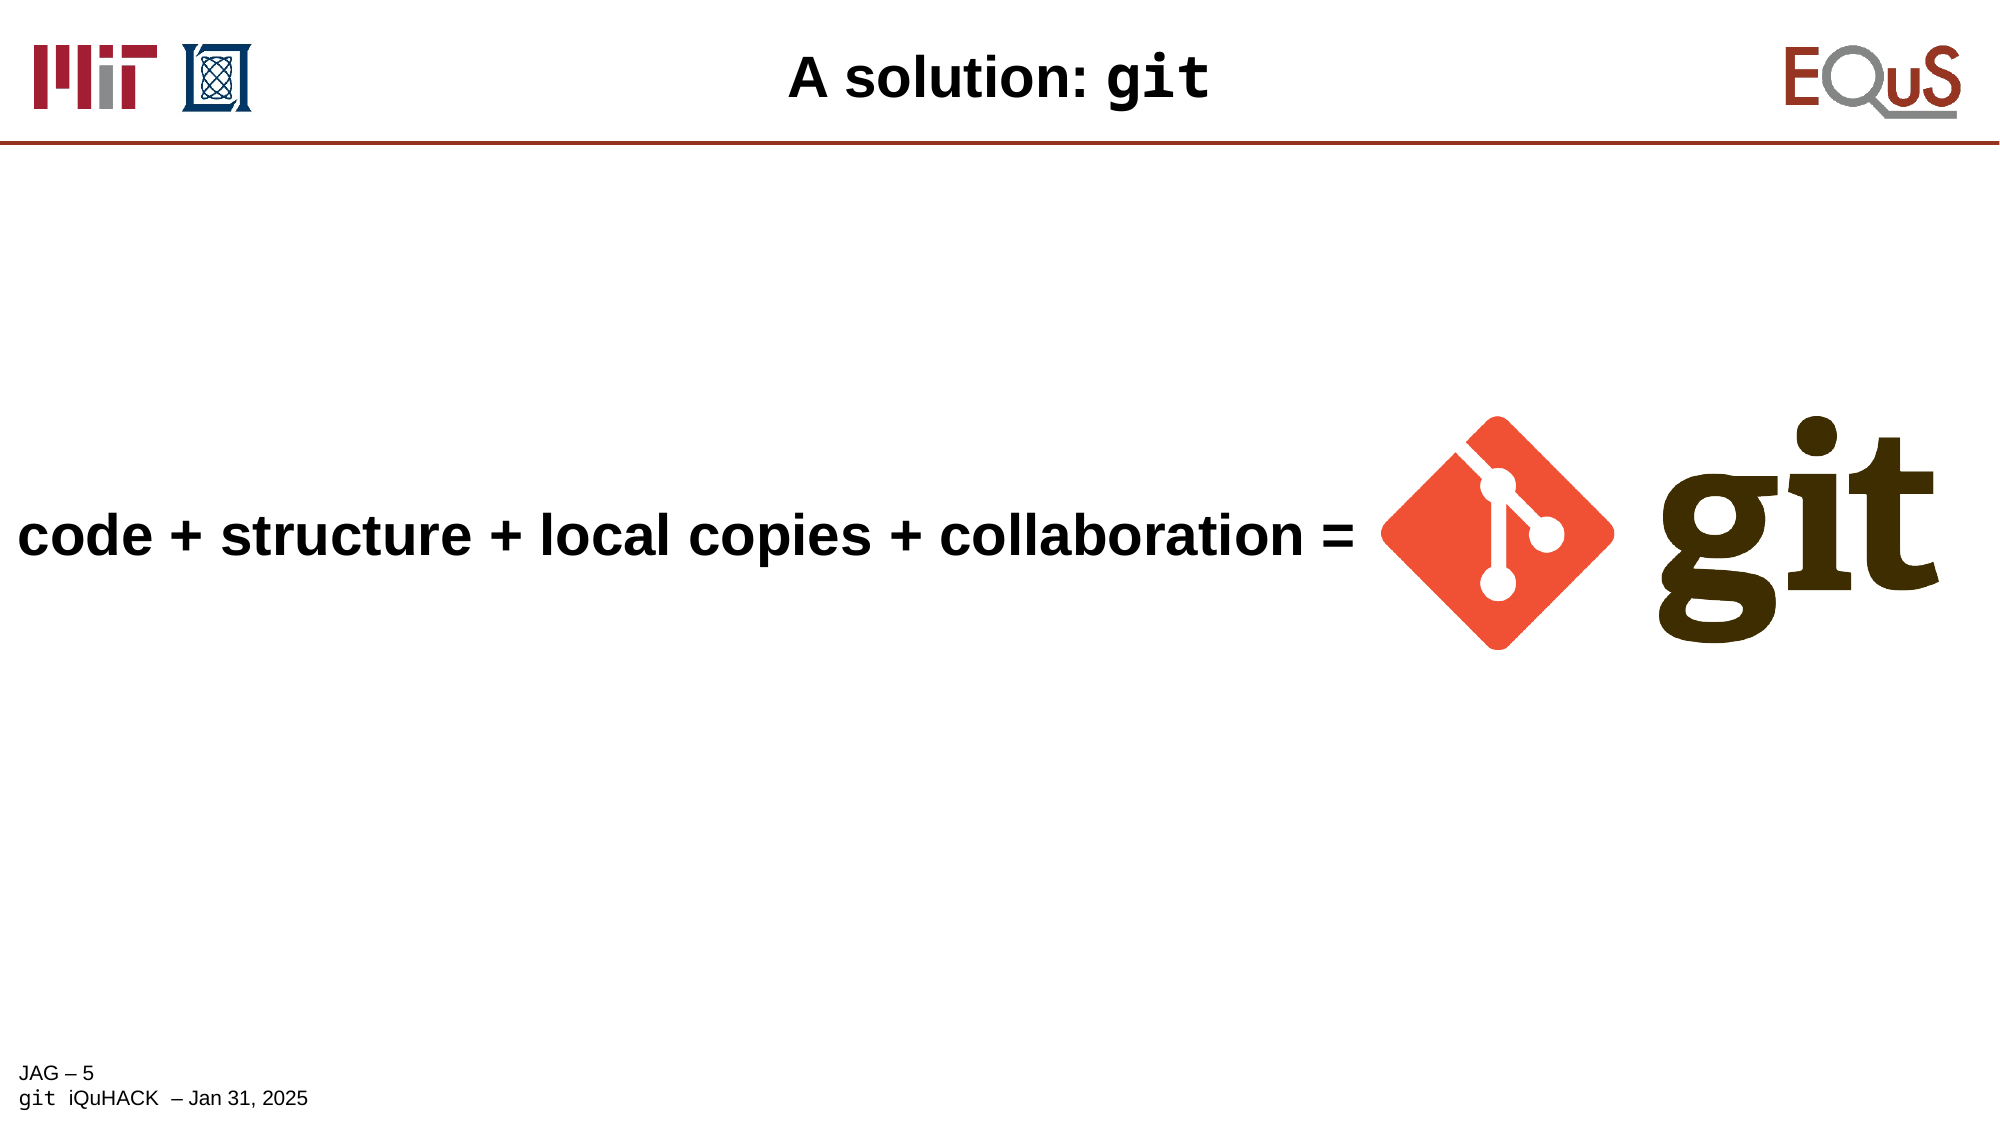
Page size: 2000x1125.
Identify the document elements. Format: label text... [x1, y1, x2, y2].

picture [34, 45, 157, 109]
text_box code + structure + local copies + collaboration = [3, 490, 1376, 575]
picture [178, 39, 254, 115]
picture [1777, 39, 1965, 127]
title A solution: git [304, 26, 1696, 134]
picture [1381, 416, 1939, 650]
